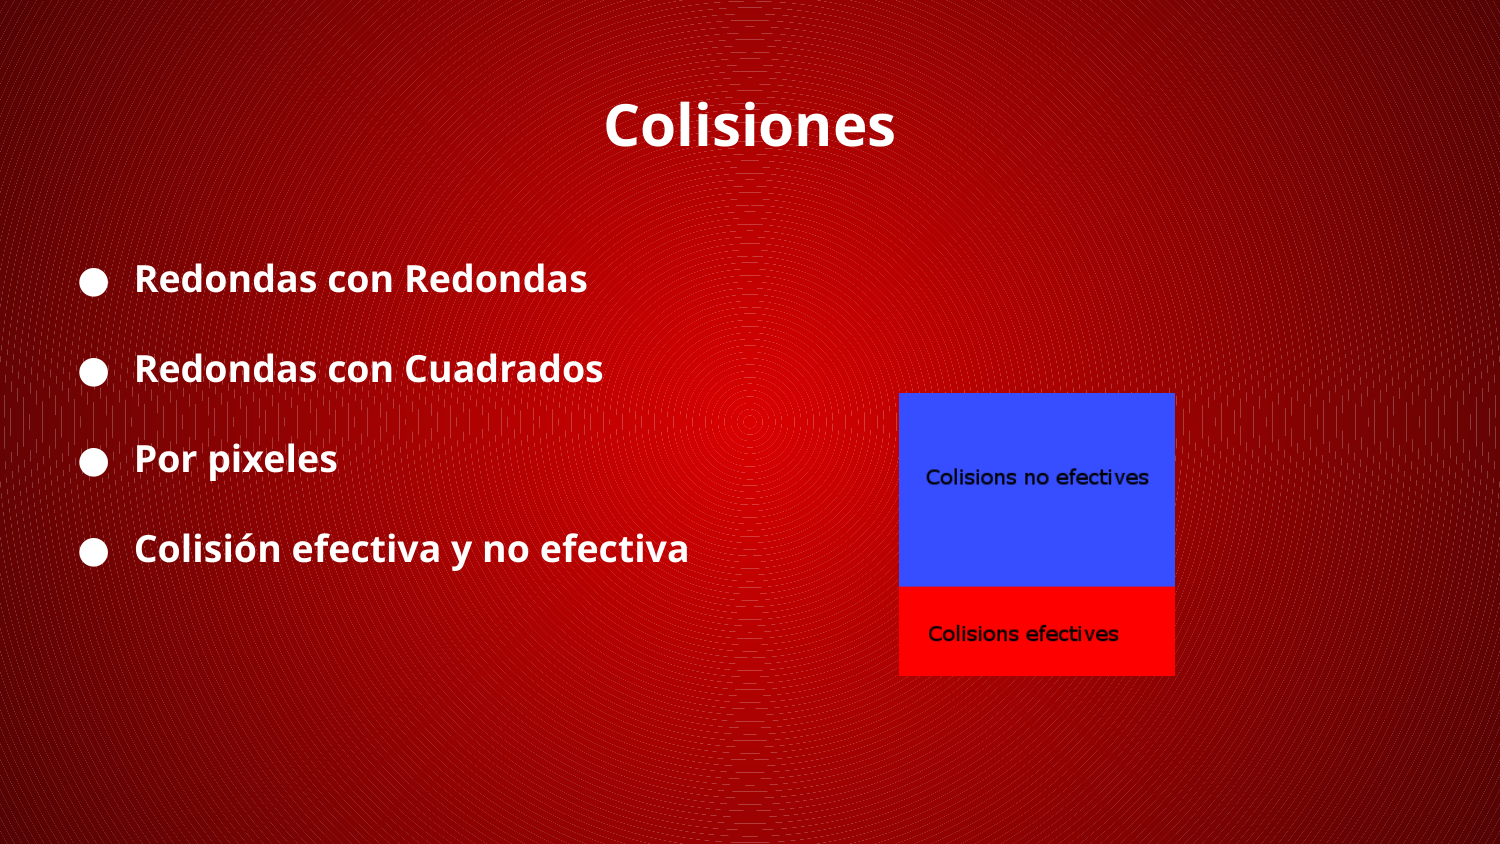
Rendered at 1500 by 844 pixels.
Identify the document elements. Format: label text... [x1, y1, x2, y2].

picture [899, 393, 1176, 677]
list Redondas con Redondas Redondas con Cuadrados Por pixeles Colisión efectiva y no efectiva [43, 240, 715, 639]
title Colisiones [51, 72, 1449, 167]
